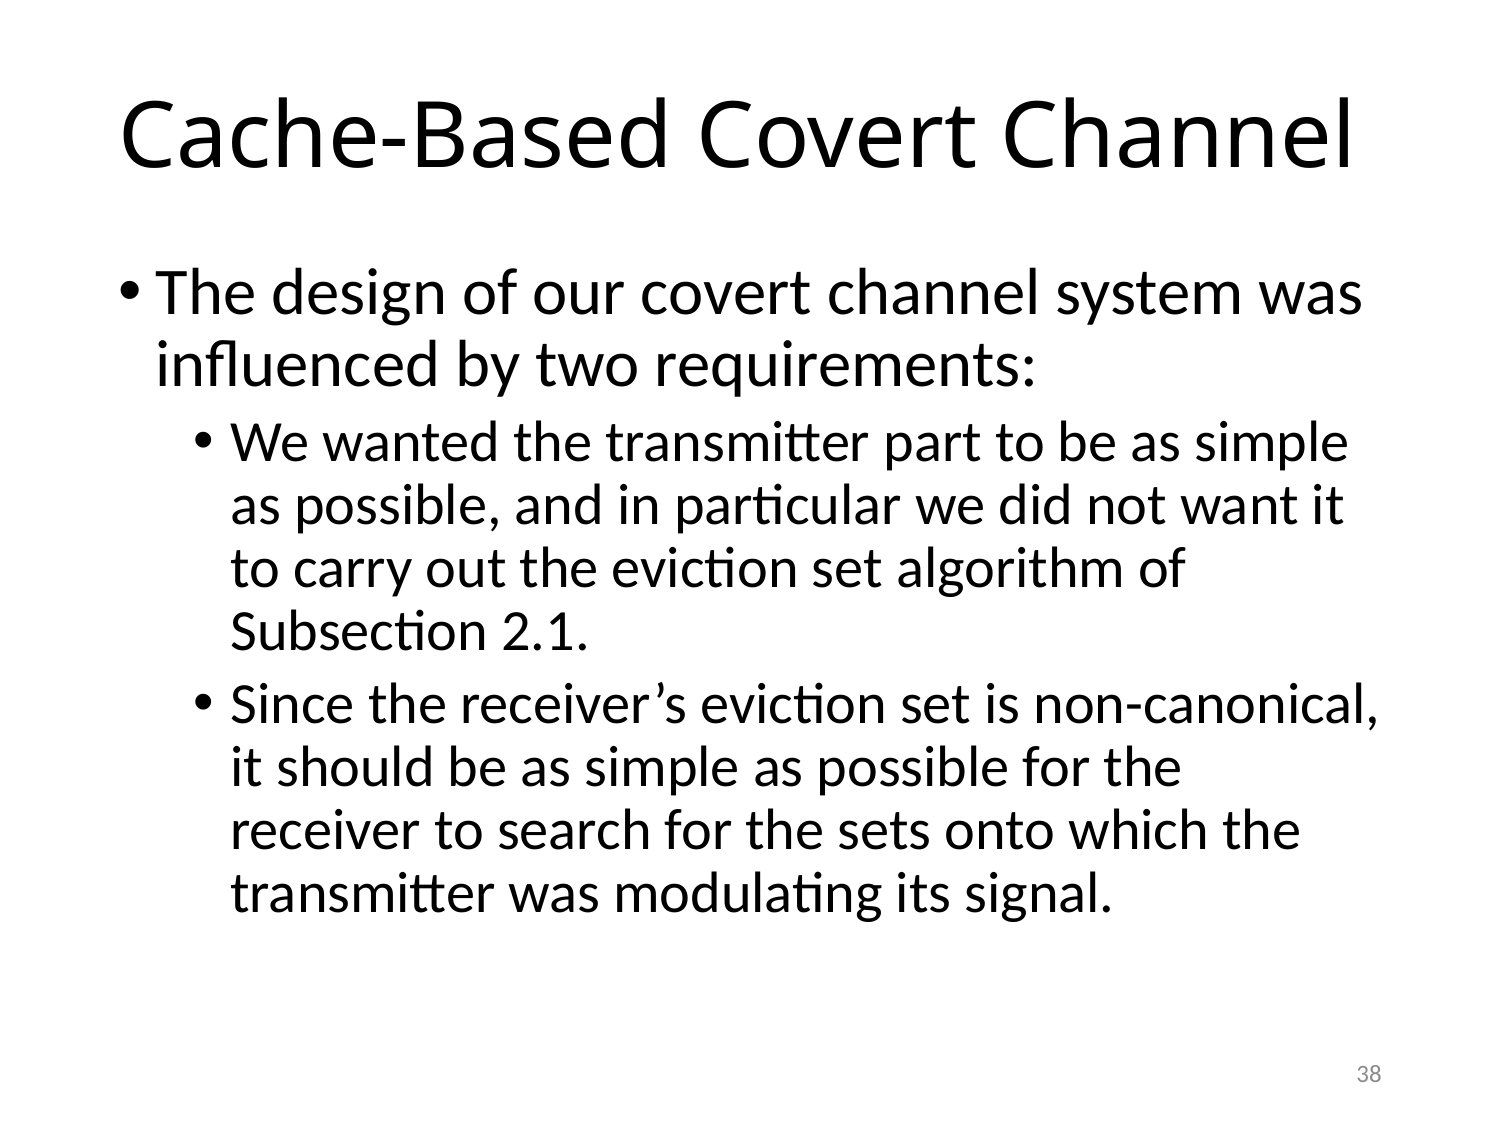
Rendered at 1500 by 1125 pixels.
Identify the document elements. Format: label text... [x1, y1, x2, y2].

title Cache-Based Covert Channel [103, 59, 1397, 217]
slide_number 38 [1059, 1042, 1397, 1103]
list The design of our covert channel system was influenced by two requirements: We wanted the transmitter part to be as simple as possible, and in particular we did not want it to carry out the eviction set algorithm of Subsection 2.1. Since the receiver’s eviction set is non-canonical, it should be as simple as possible for the receiver to search for the sets onto which the transmitter was modulating its signal. [103, 249, 1397, 1014]
